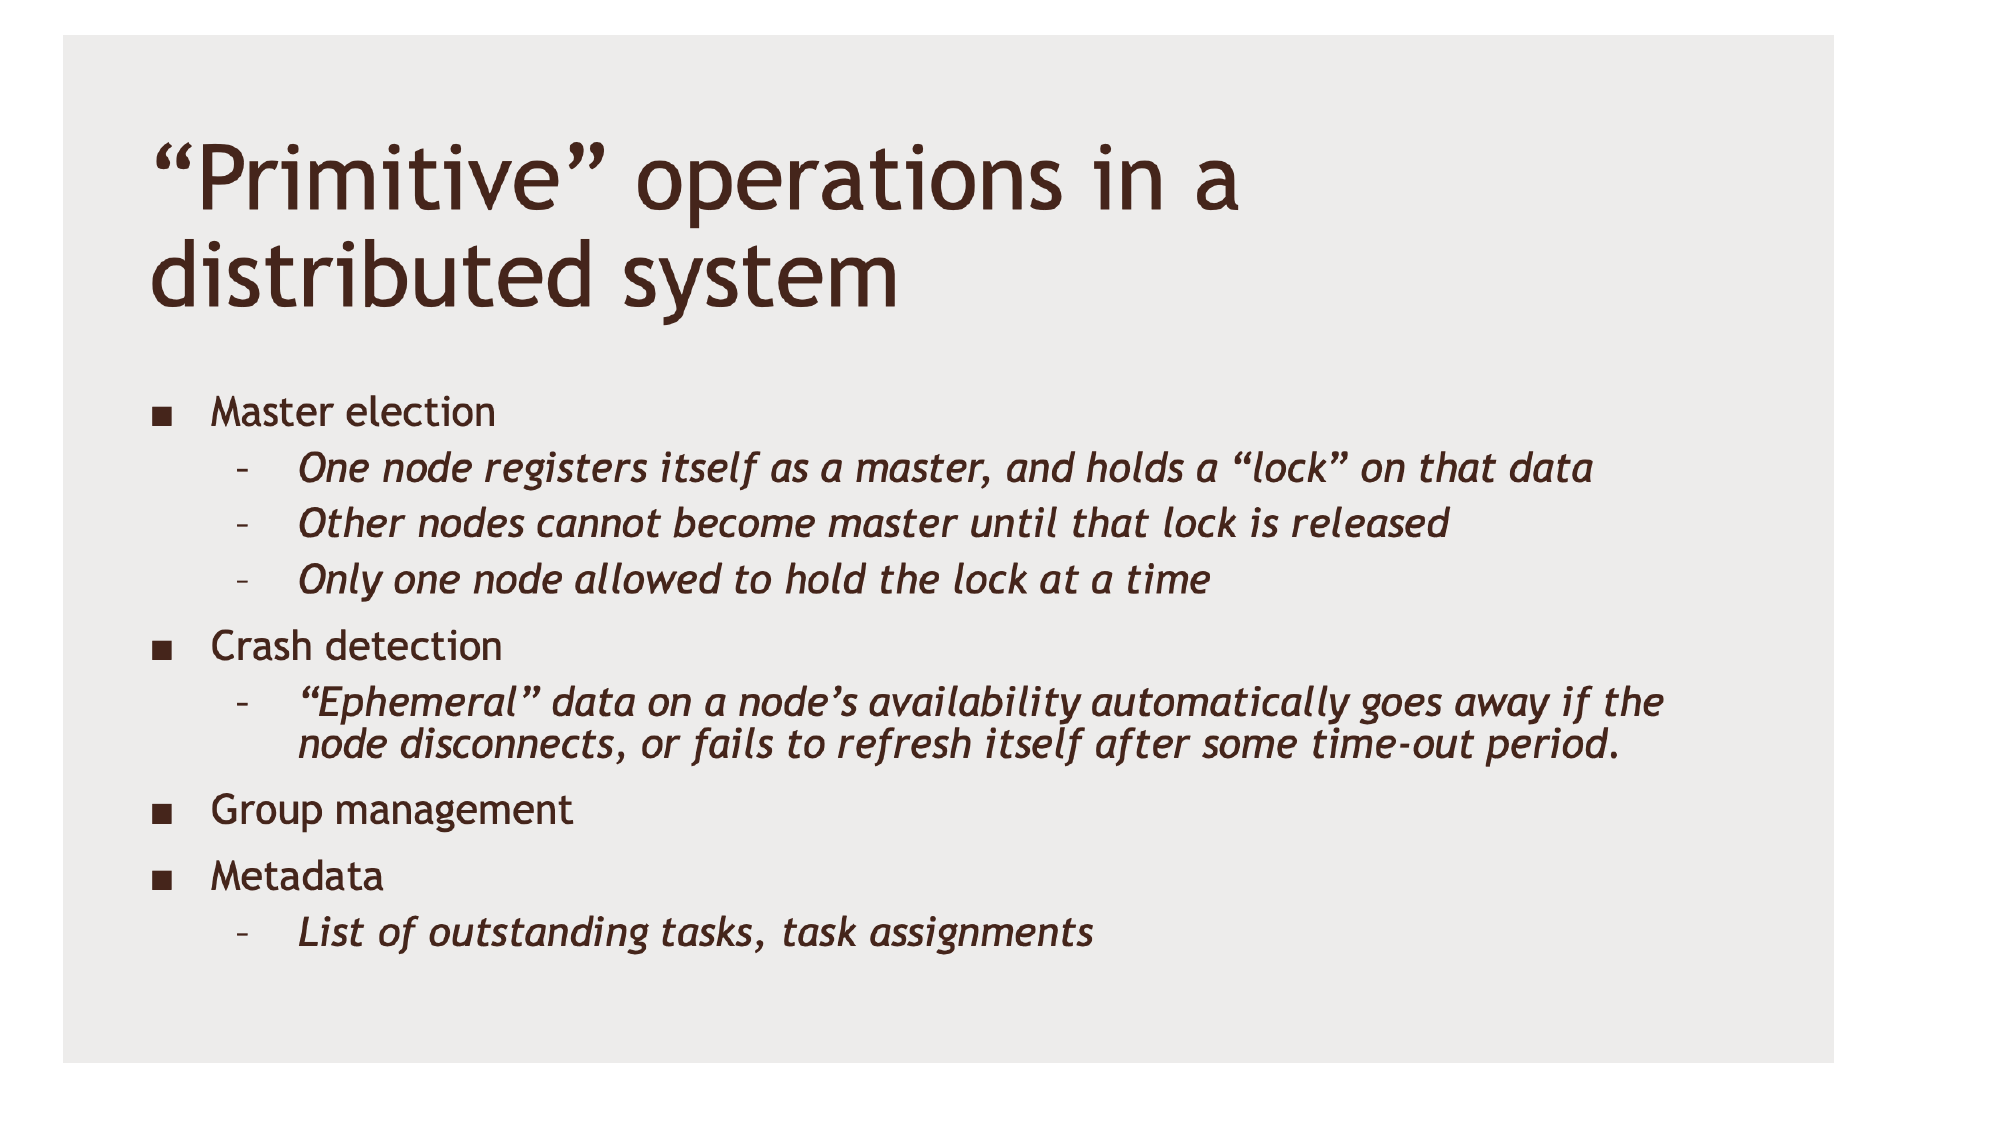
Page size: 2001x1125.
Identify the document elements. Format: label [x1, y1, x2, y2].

list [63, 34, 1835, 1064]
